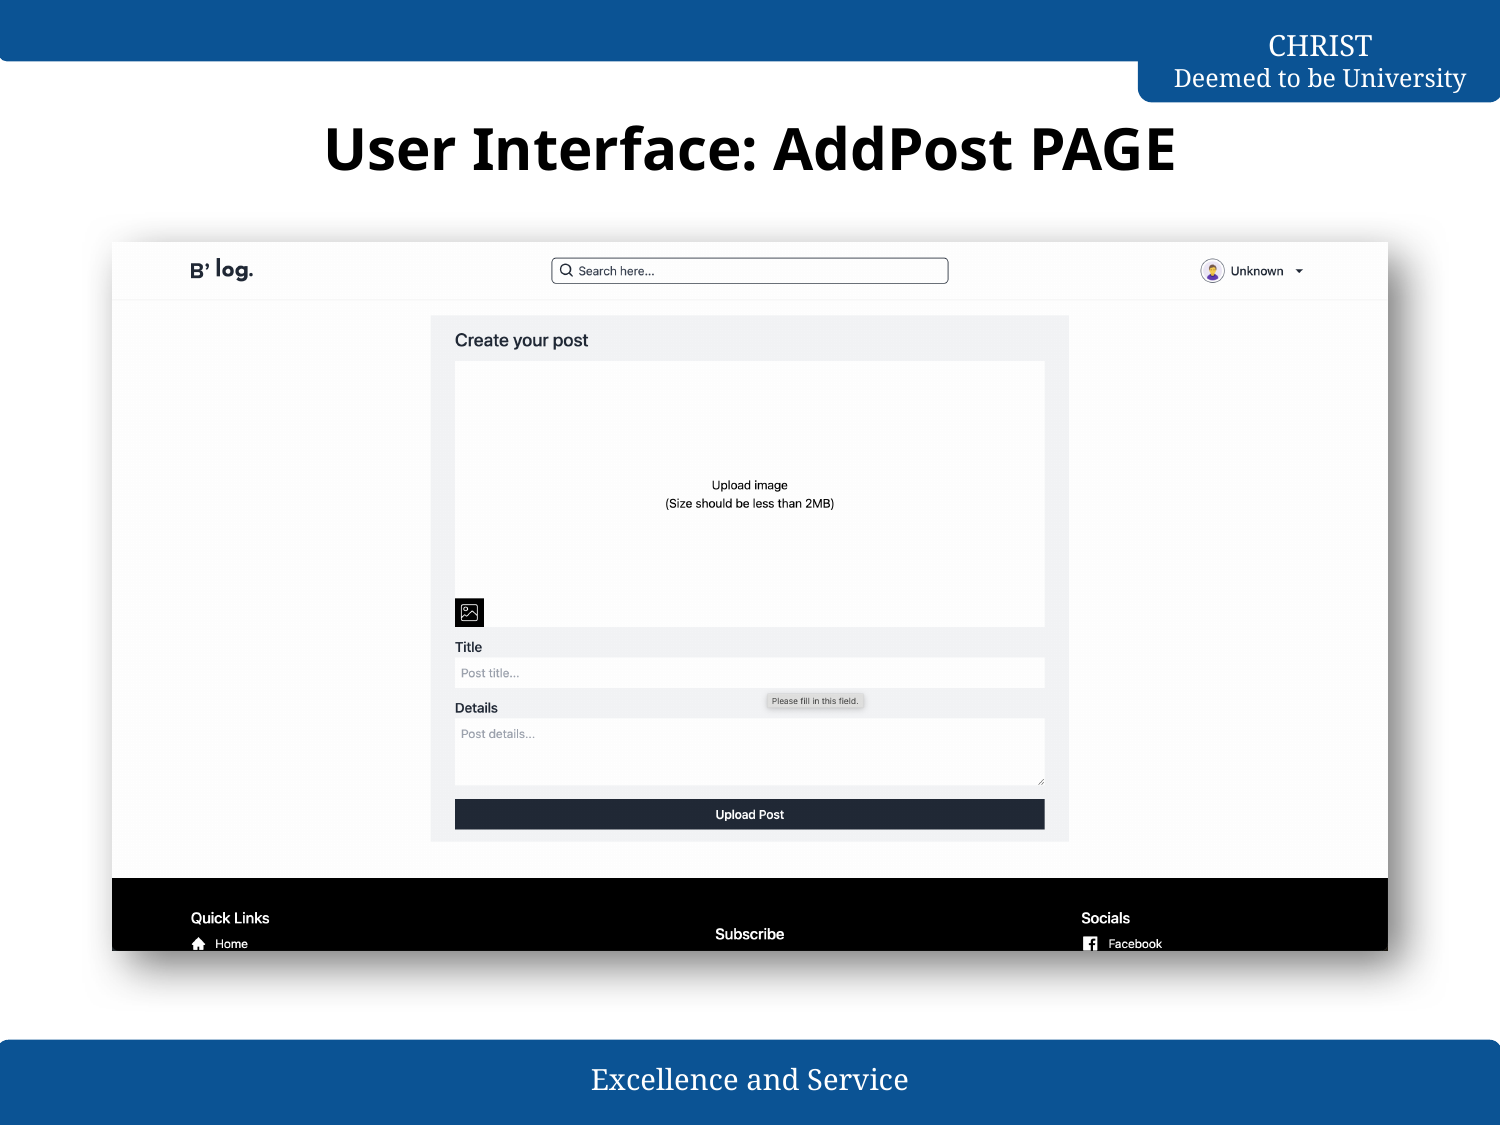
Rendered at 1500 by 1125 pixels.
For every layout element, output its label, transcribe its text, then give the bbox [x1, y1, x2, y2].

picture [112, 242, 1388, 951]
title User Interface: AddPost PAGE [51, 97, 1449, 223]
